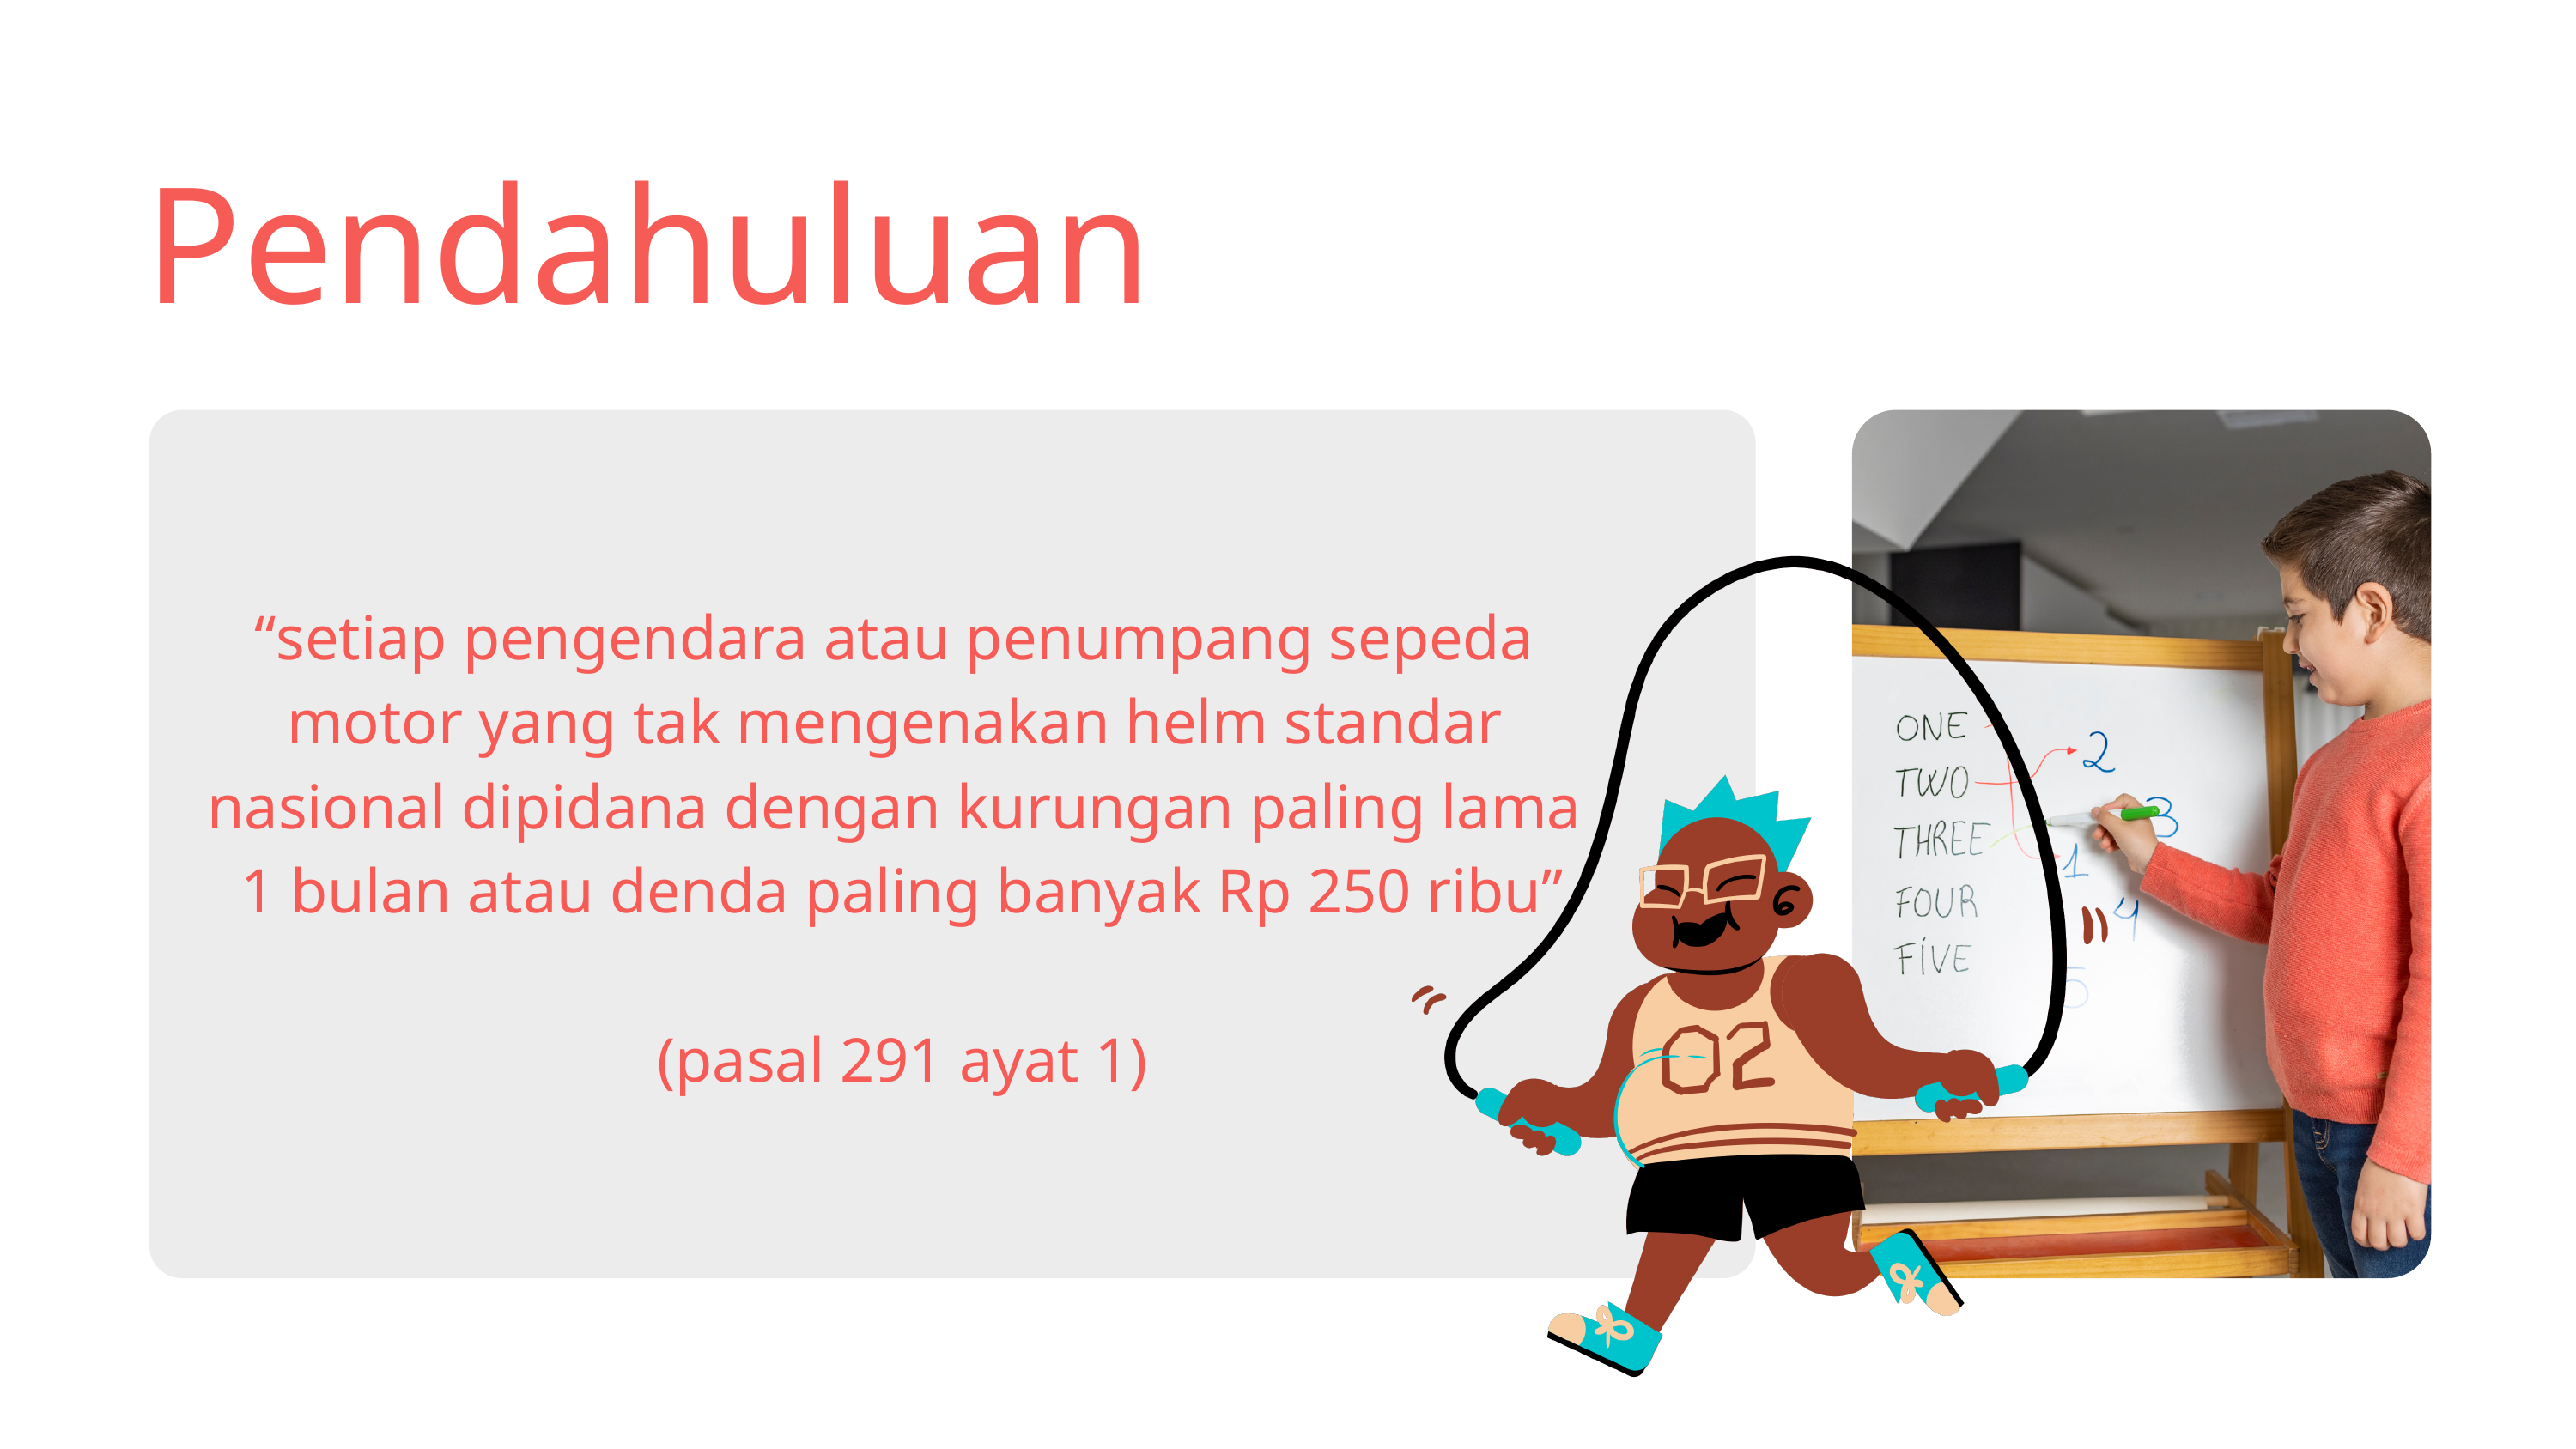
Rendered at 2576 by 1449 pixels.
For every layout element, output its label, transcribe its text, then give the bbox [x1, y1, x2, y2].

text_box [149, 409, 1756, 1279]
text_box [1851, 409, 2432, 1279]
text_box [1411, 552, 2111, 1378]
text_box Pendahuluan [144, 142, 1412, 336]
